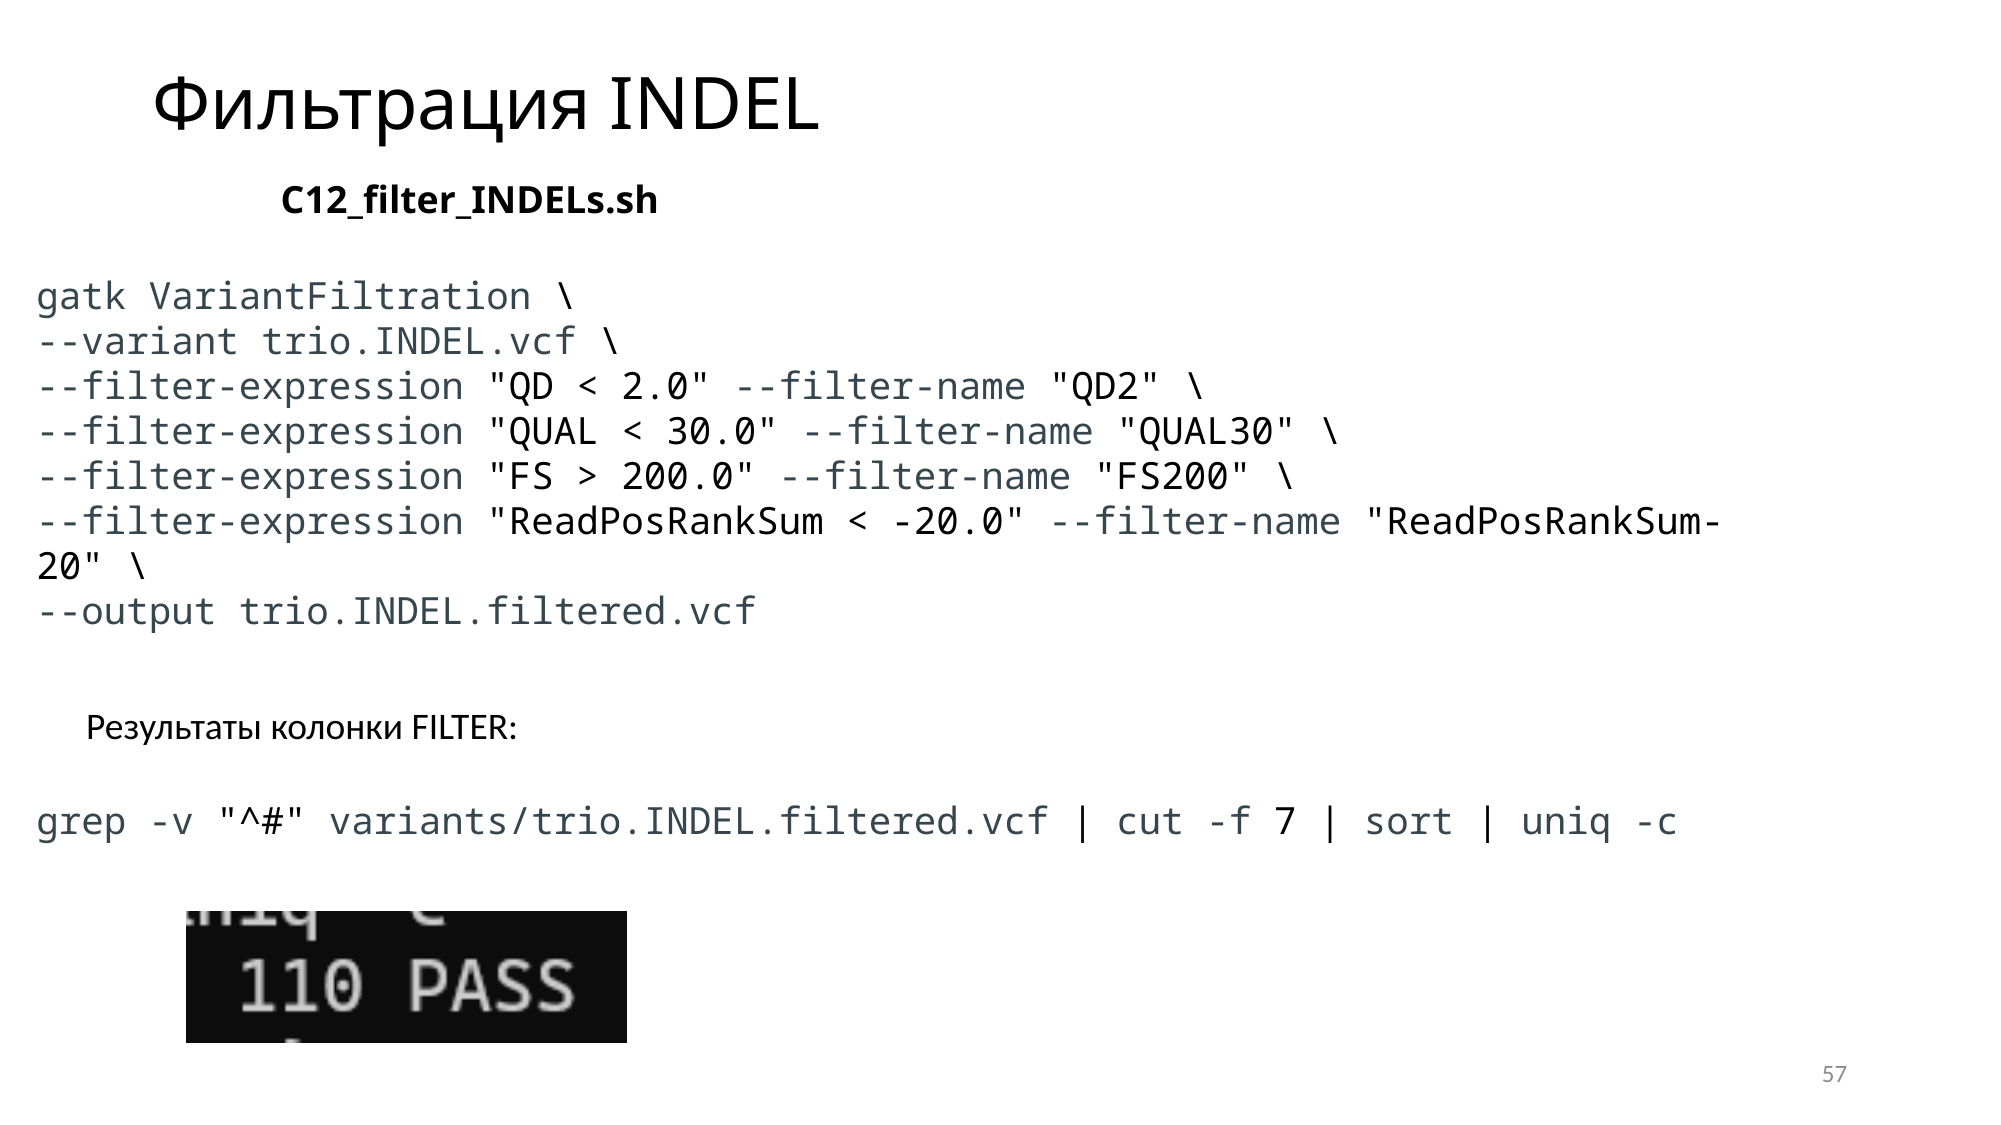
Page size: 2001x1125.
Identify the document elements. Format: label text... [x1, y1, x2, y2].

slide_number 57 [1412, 1042, 1863, 1103]
text_box grep -v "^#" variants/trio.INDEL.filtered.vcf | cut -f 7 | sort | uniq -c [21, 790, 1800, 850]
text_box gatk VariantFiltration \ --variant trio.INDEL.vcf \ --filter-expression "QD < 2.0" --filter-name "QD2" \ --filter-expression "QUAL < 30.0" --filter-name "QUAL30" \ --filter-expression "FS > 200.0" --filter-name "FS200" \ --filter-expression "ReadPosRankSum < -20.0" --filter-name "ReadPosRankSum-20" \ --output trio.INDEL.filtered.vcf [21, 264, 1851, 640]
picture [186, 911, 627, 1043]
text_box Результаты колонки FILTER: [71, 694, 534, 755]
title Фильтрация INDEL [137, 59, 1863, 154]
text_box C12_filter_INDELs.sh [265, 168, 1267, 229]
